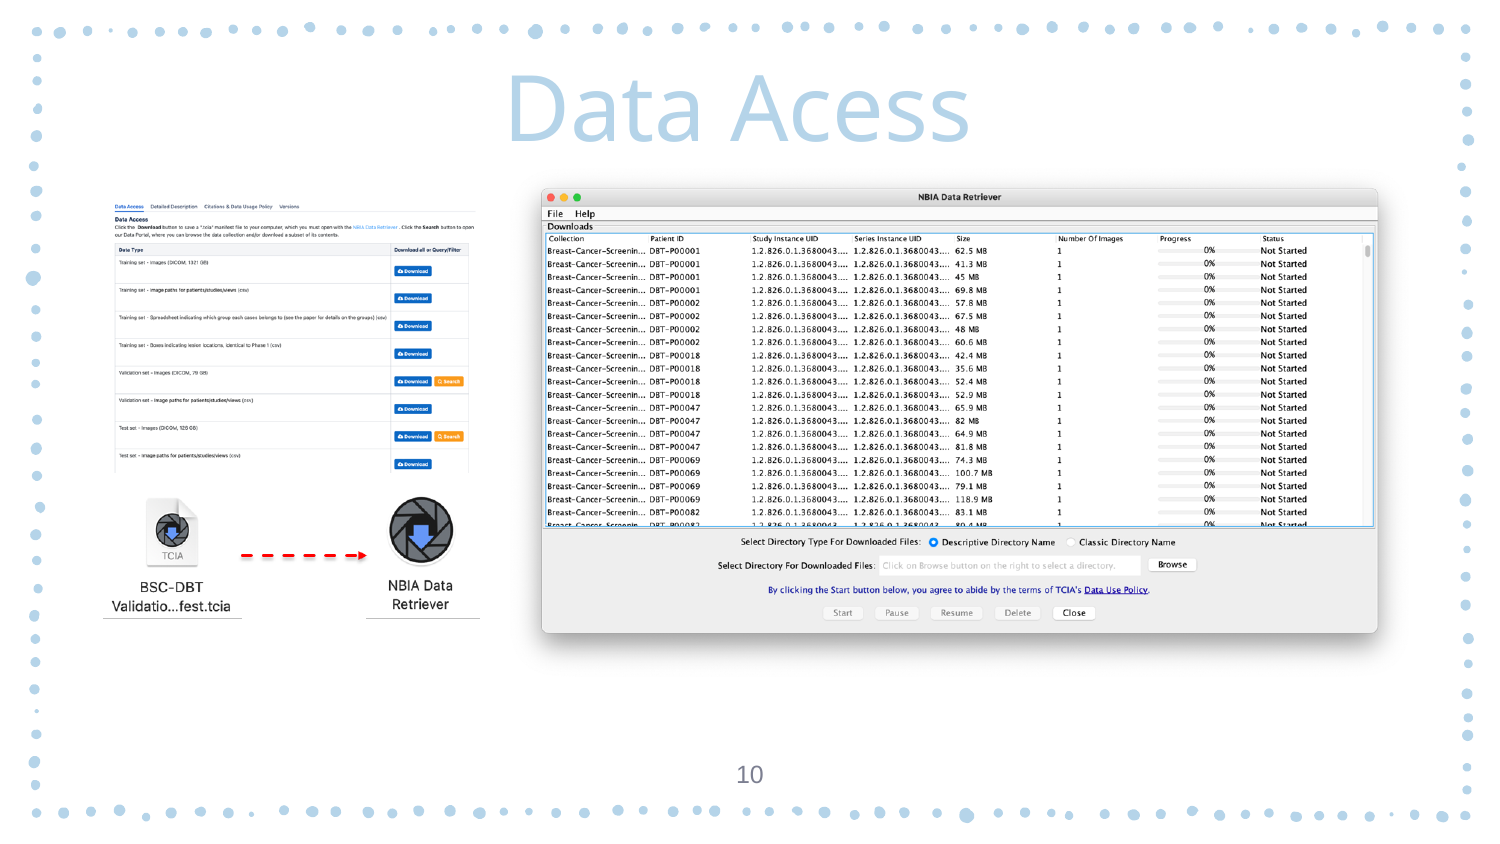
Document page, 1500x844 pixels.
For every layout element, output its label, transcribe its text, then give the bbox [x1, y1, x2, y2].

title Data Acess [146, 33, 1354, 161]
picture [102, 163, 1414, 681]
slide_number ‹#› [0, 741, 1500, 807]
